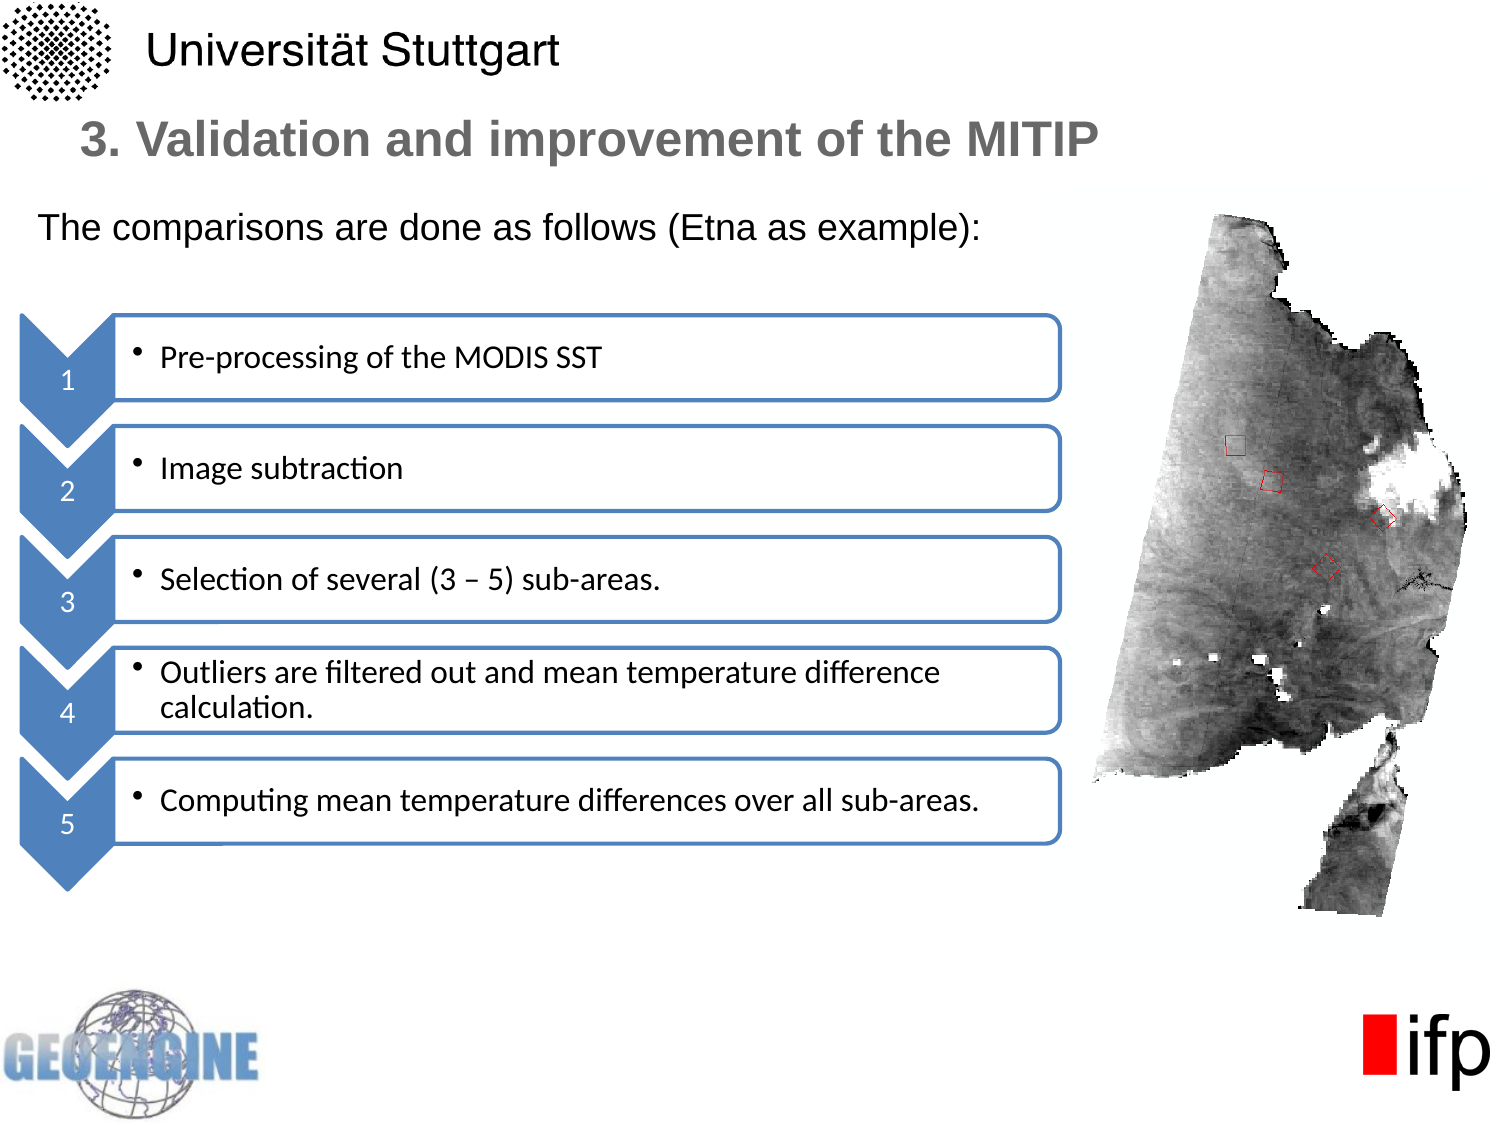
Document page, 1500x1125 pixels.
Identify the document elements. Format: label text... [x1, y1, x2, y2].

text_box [21, 314, 1061, 890]
picture [0, 978, 266, 1125]
title 3. Validation and improvement of the MITIP [79, 106, 1421, 185]
list The comparisons are done as follows (Etna as example): [37, 202, 1035, 286]
picture [0, 2, 568, 103]
picture [1352, 978, 1500, 1125]
picture [1040, 184, 1500, 961]
